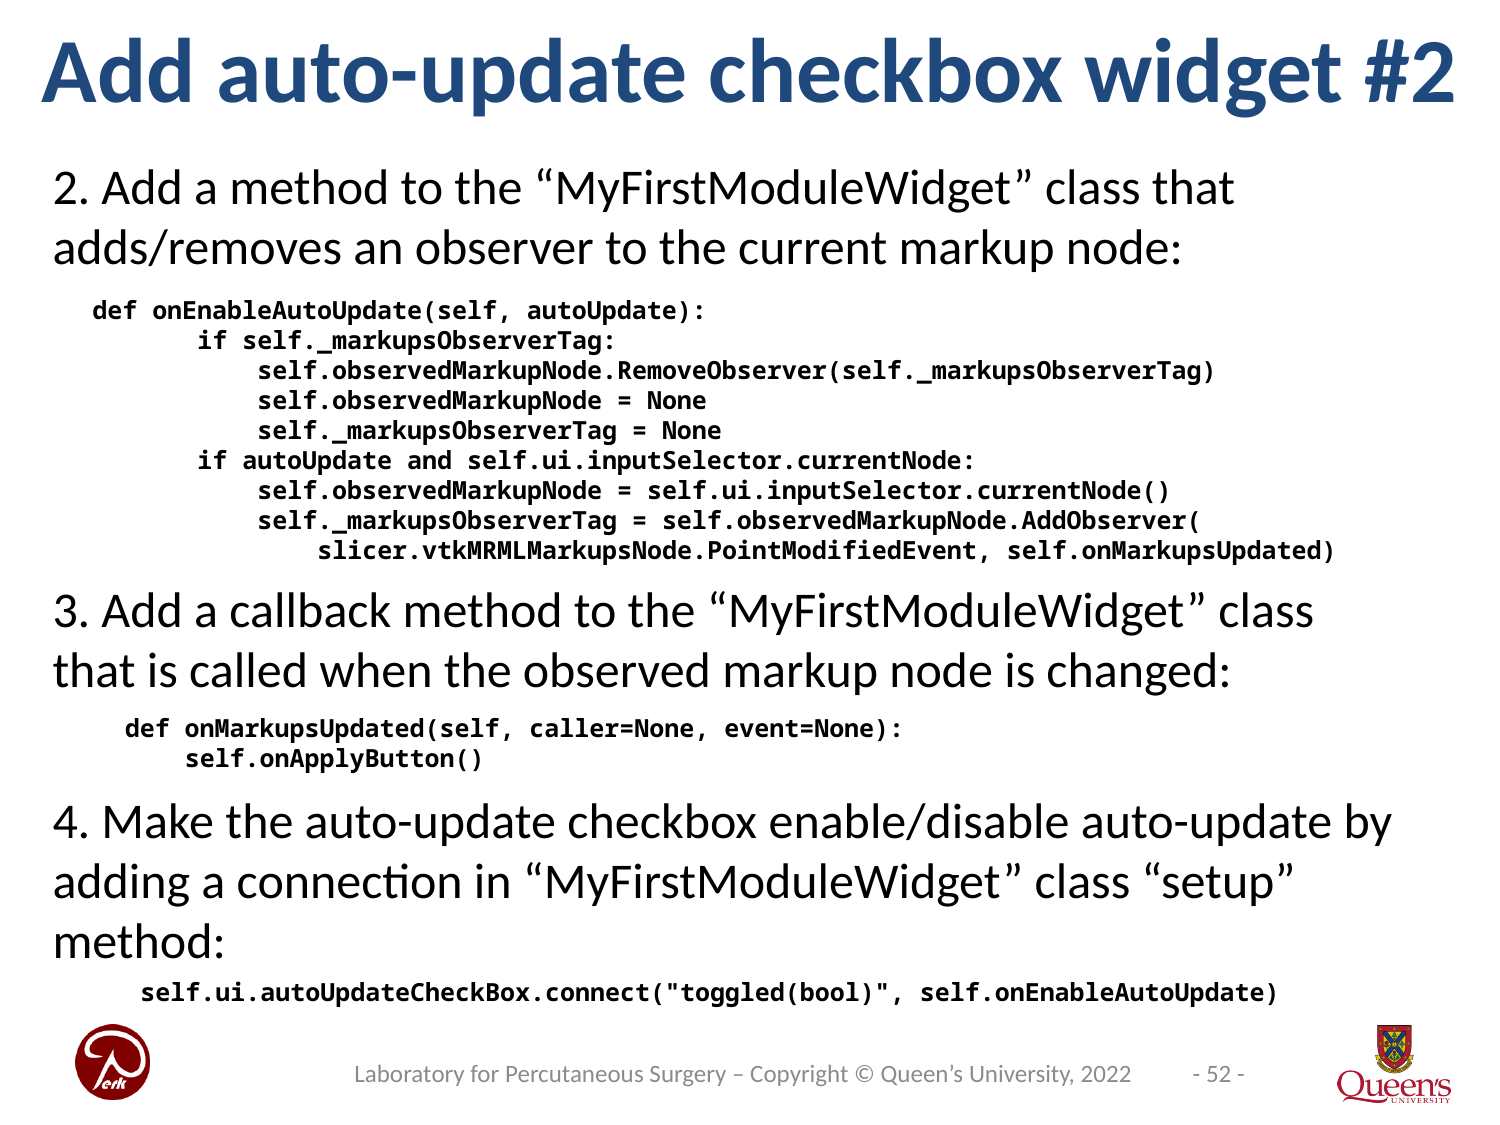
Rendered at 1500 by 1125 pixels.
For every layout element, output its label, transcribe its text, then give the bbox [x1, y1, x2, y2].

text_box self.ui.autoUpdateCheckBox.connect("toggled(bool)", self.onEnableAutoUpdate) [5, 939, 1296, 1015]
text_box 2. Add a method to the “MyFirstModuleWidget” class that adds/removes an observer to the current markup node: [37, 147, 1413, 300]
picture [1337, 1025, 1451, 1103]
text_box def onMarkupsUpdated(self, caller=None, event=None): self.onApplyButton() [50, 675, 1500, 781]
text_box 3. Add a callback method to the “MyFirstModuleWidget” class that is called when the observed markup node is changed: [37, 569, 1413, 723]
footer Laboratory for Percutaneous Surgery – Copyright © Queen’s University, 2022 [312, 1042, 1175, 1103]
text_box 4. Make the auto-update checkbox enable/disable auto-update by adding a connection in “MyFirstModuleWidget” class “setup” method: [37, 781, 1413, 934]
text_box Add auto-update checkbox widget #2 [12, 0, 1488, 148]
text_box def onEnableAutoUpdate(self, autoUpdate): if self._markupsObserverTag: self.observedMarkupNode.RemoveObserver(self._markupsObserverTag) self.observedMarkupNode = None self._markupsObserverTag = None if autoUpdate and self.ui.inputSelector.currentNode: self.observedMarkupNode = self.ui.inputSelector.currentNode() self._markupsObserverTag = self.observedMarkupNode.AddObserver( slicer.vtkMRMLMarkupsNode.PointModifiedEvent, self.onMarkupsUpdated) [62, 300, 1388, 569]
slide_number - 52 - [1175, 1042, 1263, 1103]
picture [75, 1024, 150, 1100]
